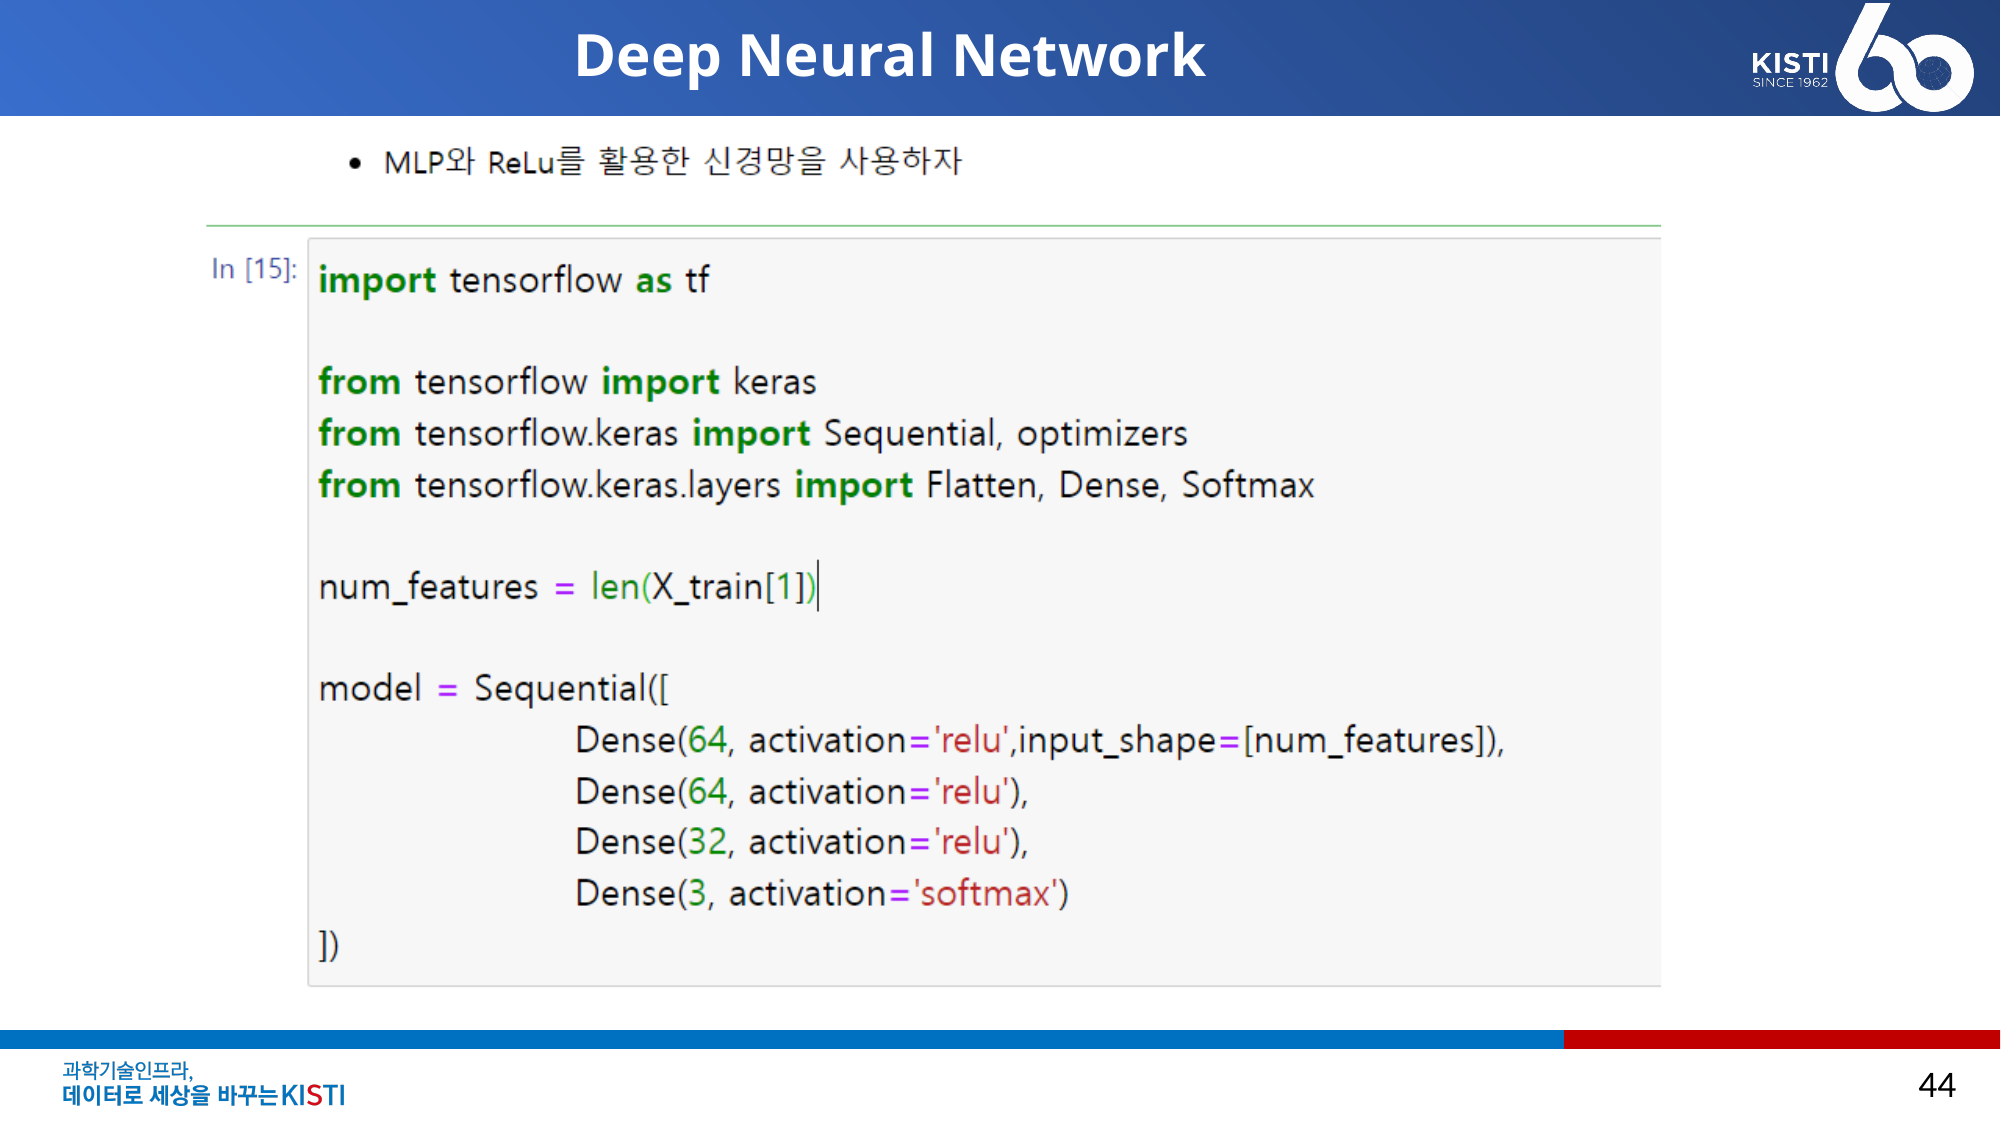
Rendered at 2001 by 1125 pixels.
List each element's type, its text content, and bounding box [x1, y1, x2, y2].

slide_number 44 [1594, 1053, 1971, 1113]
picture [1753, 3, 1974, 112]
picture [206, 130, 1662, 995]
picture [63, 1061, 344, 1106]
title Deep Neural Network [53, 1, 1728, 114]
